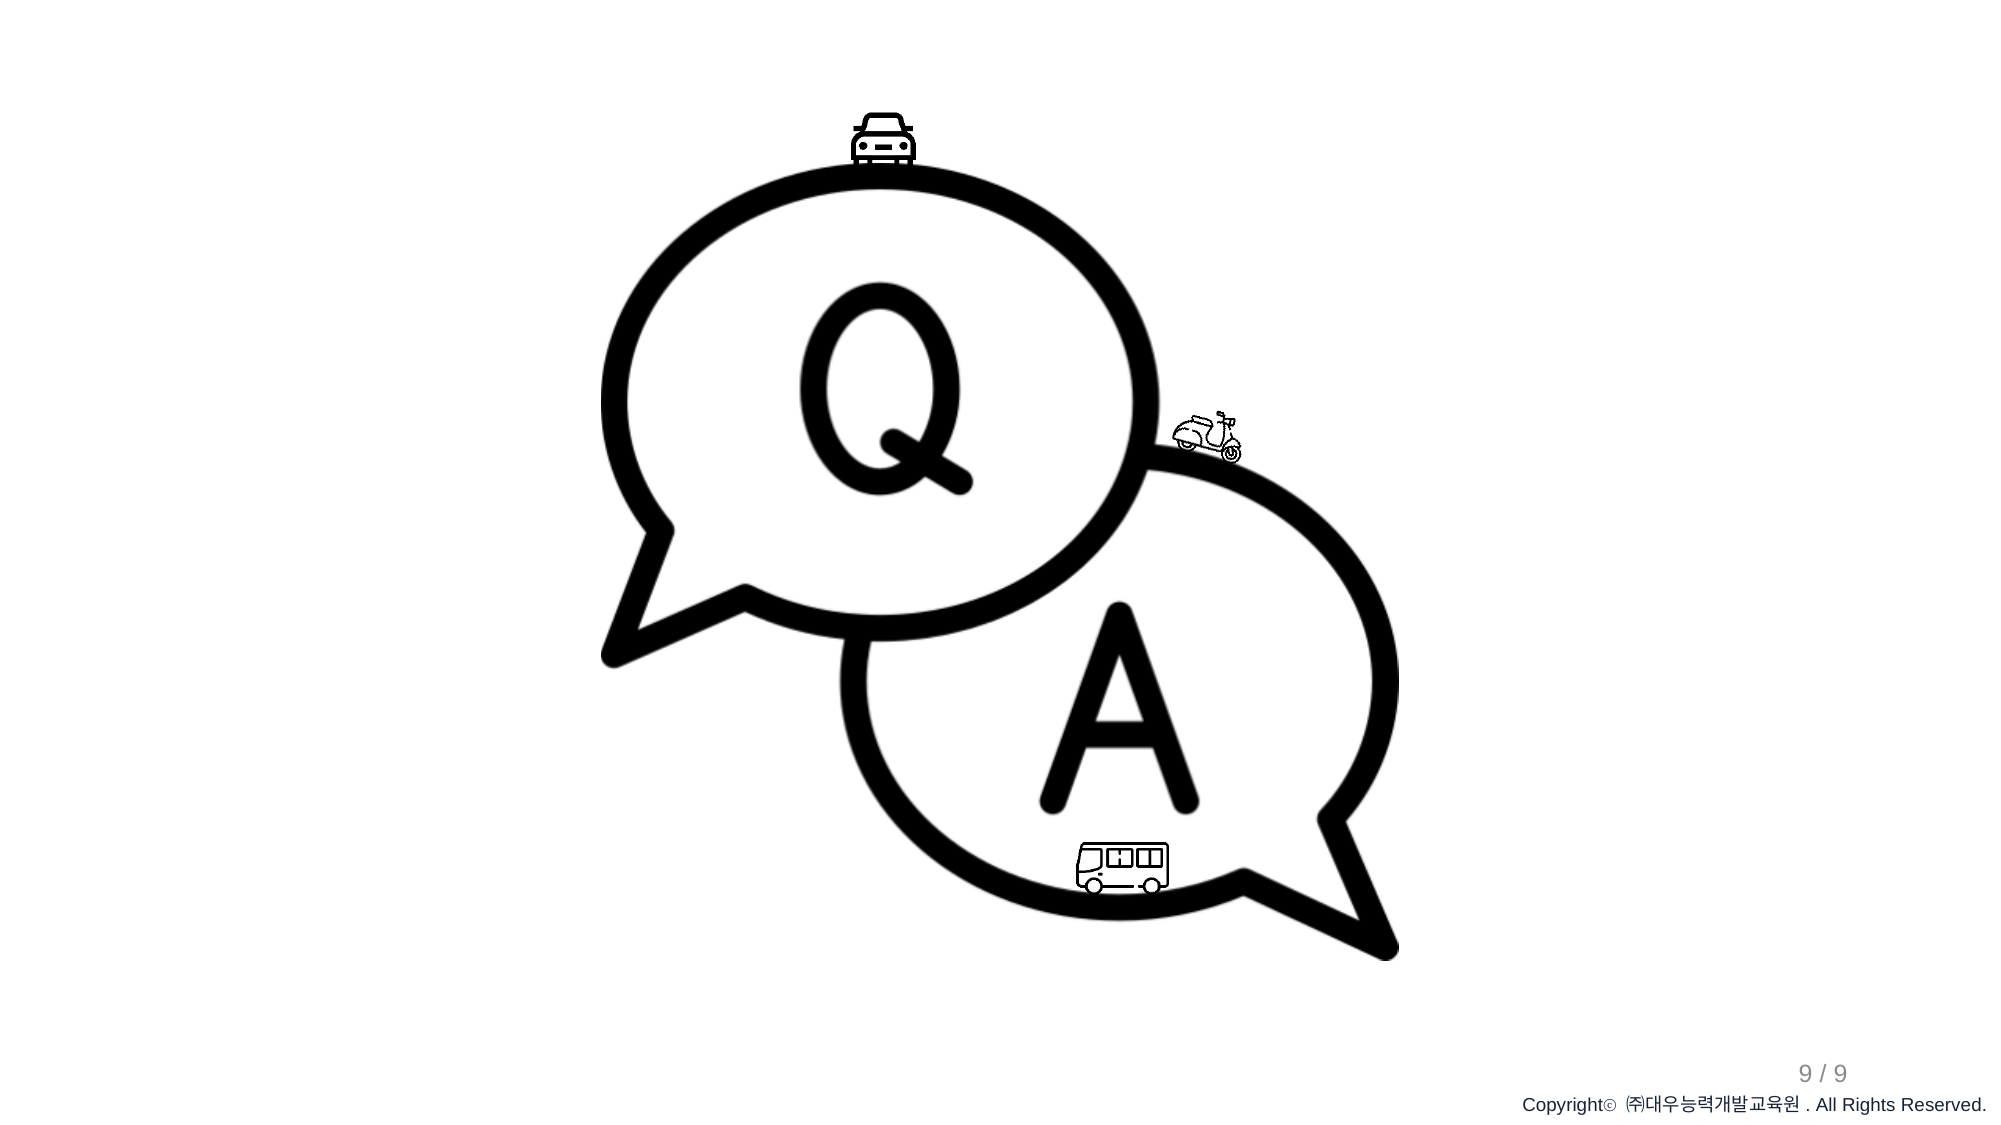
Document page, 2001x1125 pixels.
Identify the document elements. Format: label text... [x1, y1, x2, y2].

slide_number 9 / 9 [1412, 1042, 1863, 1103]
picture [601, 108, 1399, 961]
